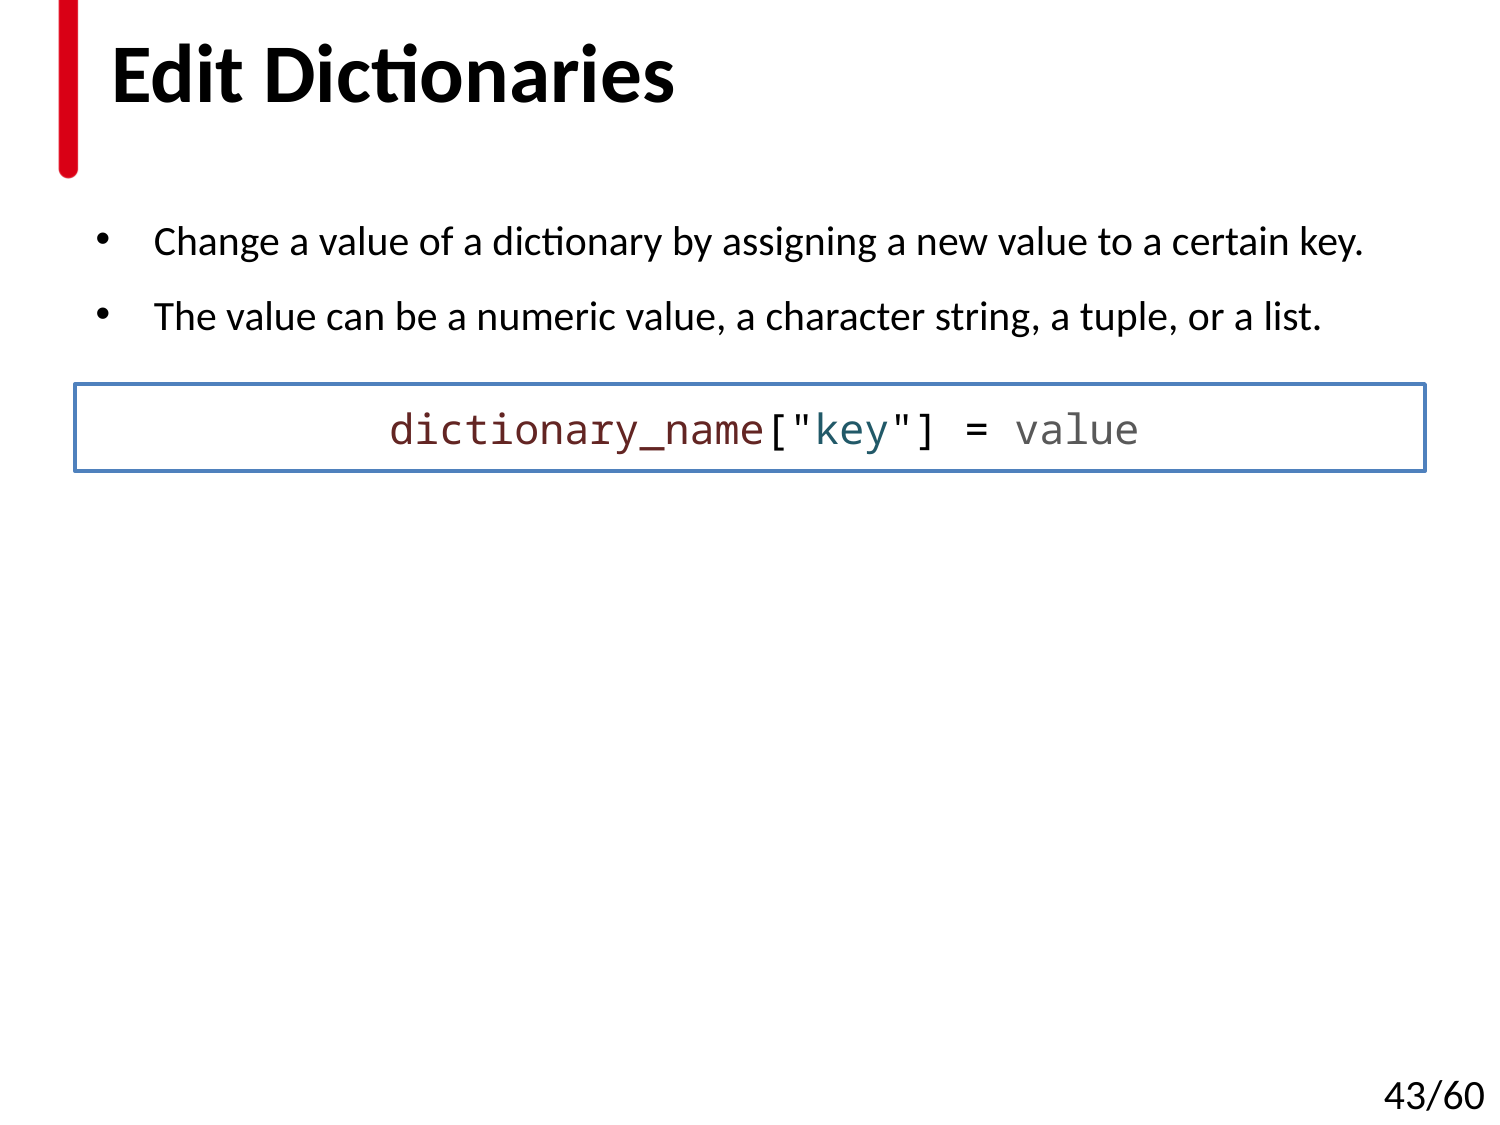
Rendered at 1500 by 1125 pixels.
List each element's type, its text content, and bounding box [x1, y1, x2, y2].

list Change a value of a dictionary by assigning a new value to a certain key. The value can be a numeric value, a character string, a tuple, or a list. [80, 206, 1470, 701]
title Edit Dictionaries [96, 0, 1425, 138]
text_box dictionary_name["key"] = value [73, 382, 1427, 473]
picture [57, 0, 81, 200]
